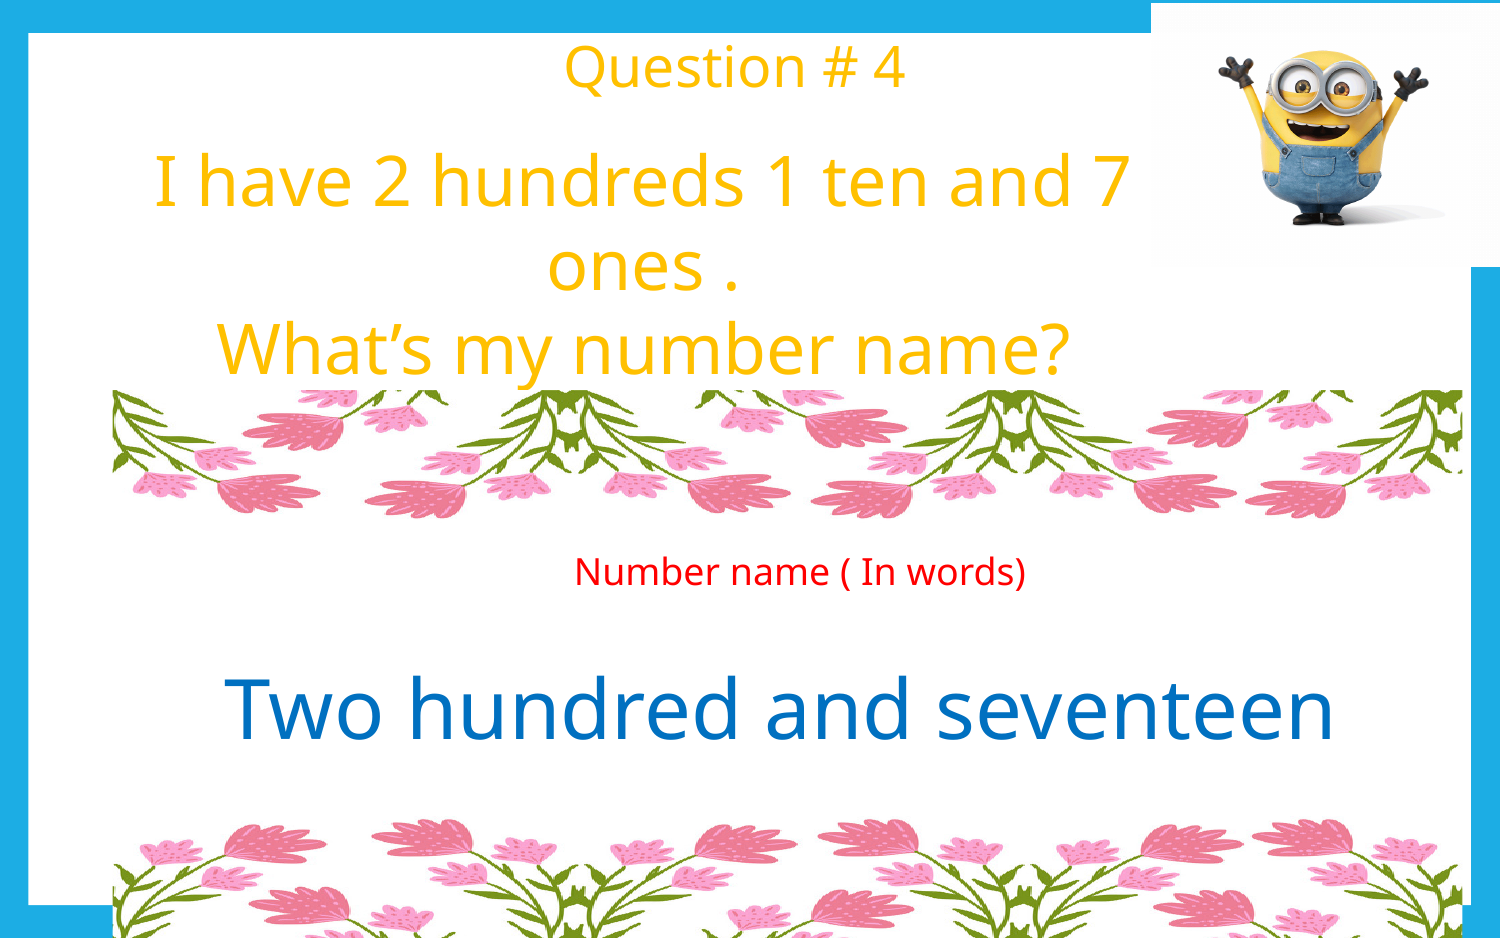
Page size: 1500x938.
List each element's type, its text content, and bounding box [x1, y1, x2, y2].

text_box I have 2 hundreds 1 ten and 7 ones . What’s my number name? [125, 126, 1163, 388]
picture [1150, 3, 1500, 267]
picture [112, 390, 1463, 938]
text_box Question # 4 [549, 15, 925, 116]
